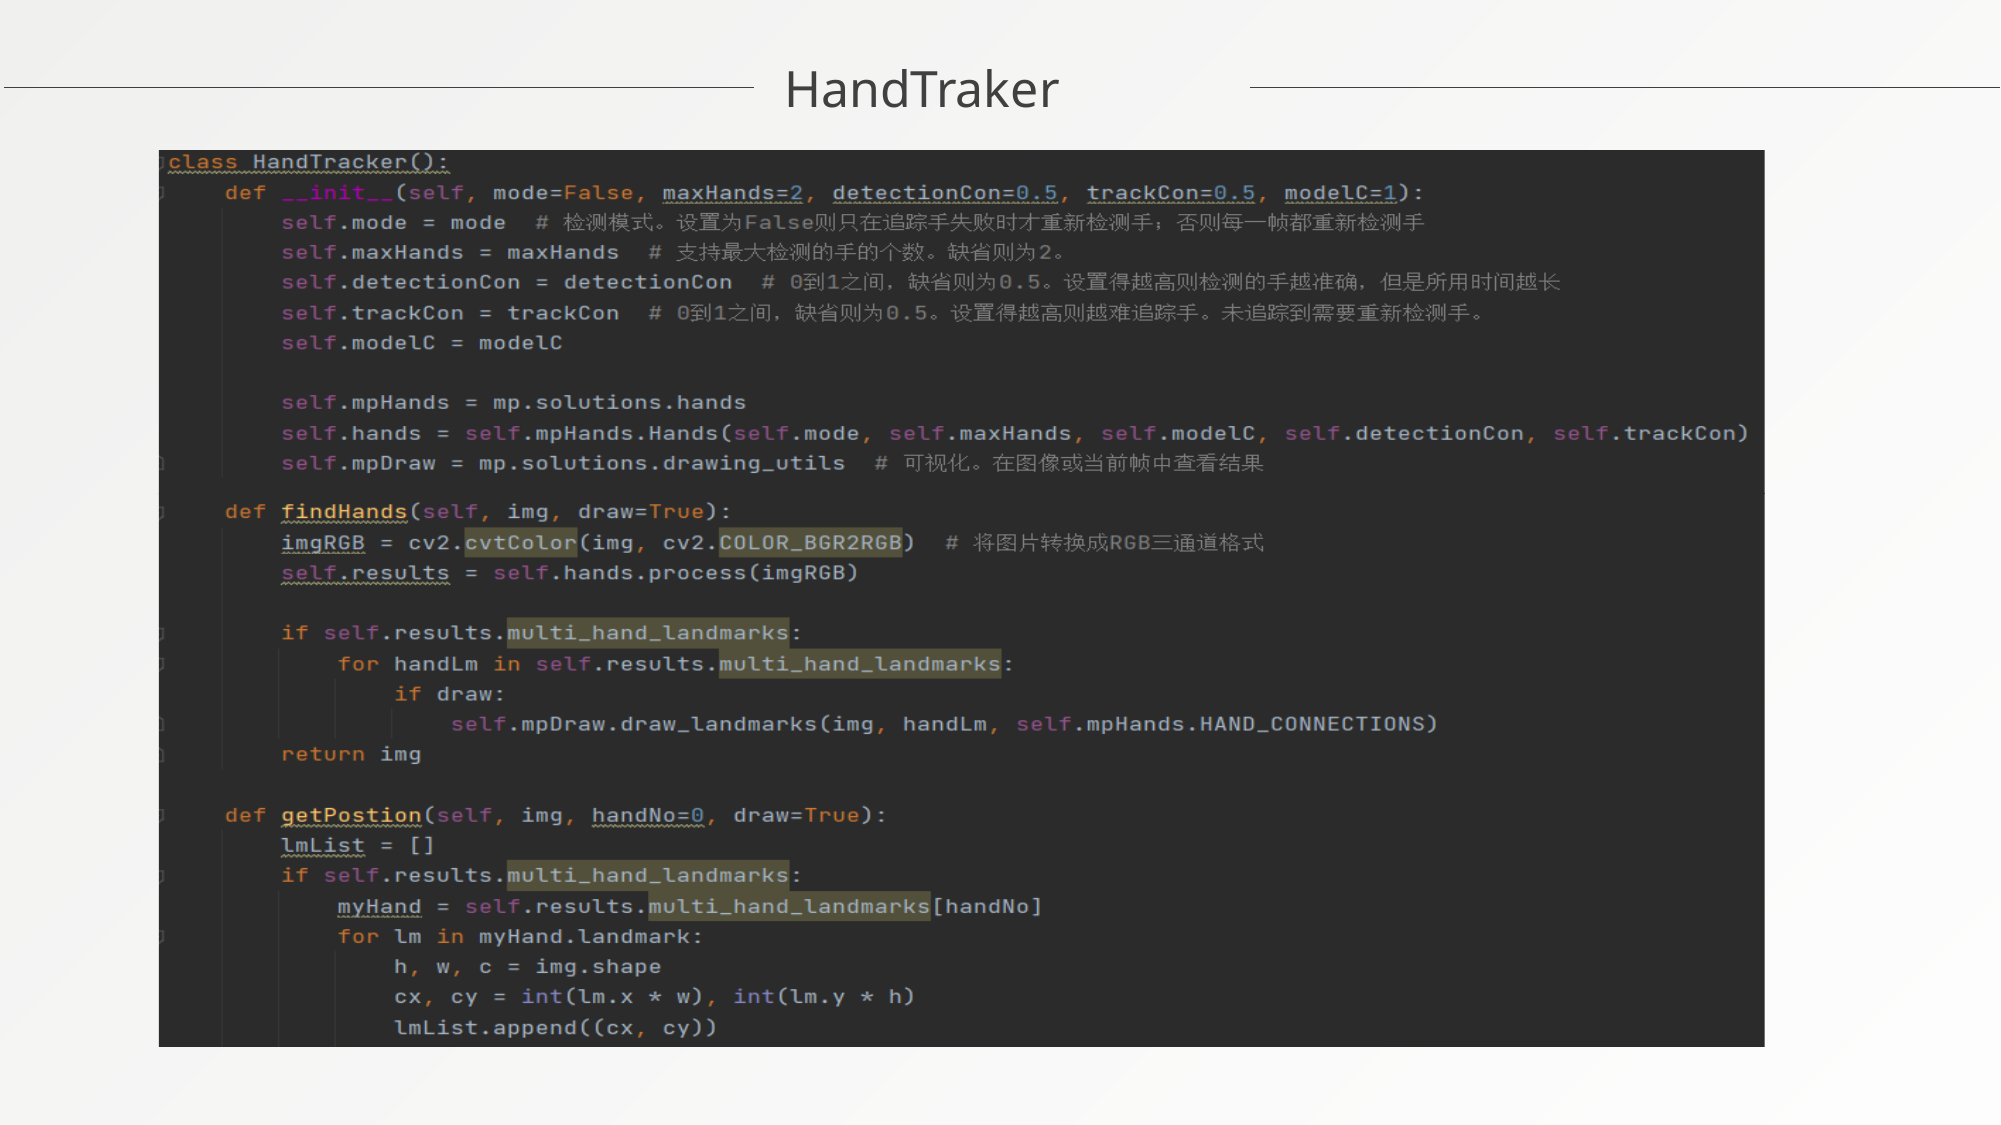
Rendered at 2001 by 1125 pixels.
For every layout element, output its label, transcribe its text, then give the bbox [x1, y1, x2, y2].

picture [158, 150, 1765, 1047]
text_box HandTraker [769, 49, 1231, 125]
